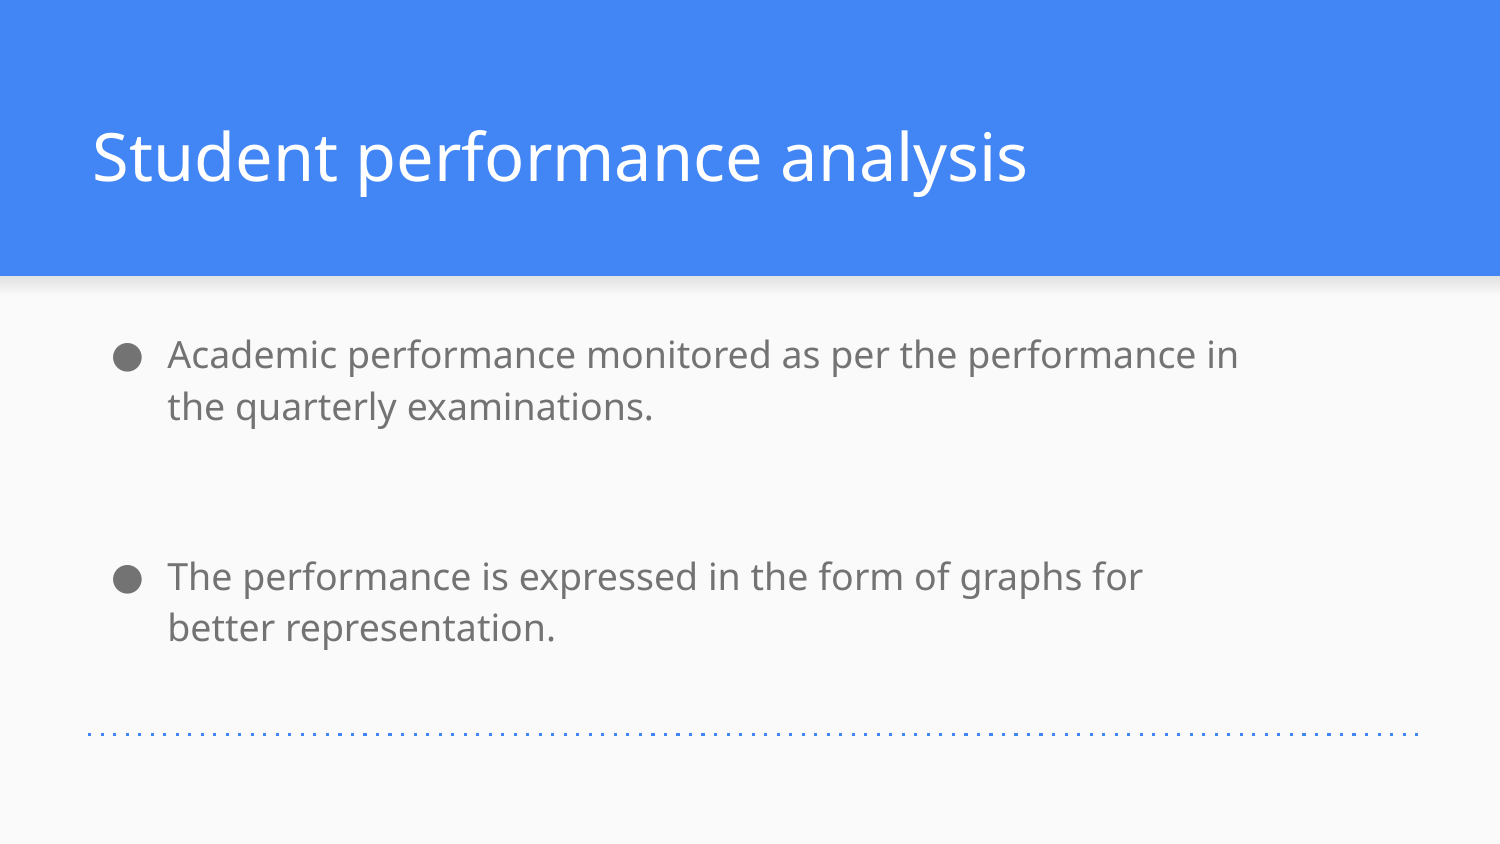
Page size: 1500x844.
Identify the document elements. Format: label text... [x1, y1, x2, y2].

list Academic performance monitored as per the performance in the quarterly examinations. The performance is expressed in the form of graphs for better representation. [77, 308, 1263, 754]
title Student performance analysis [77, 121, 1427, 248]
